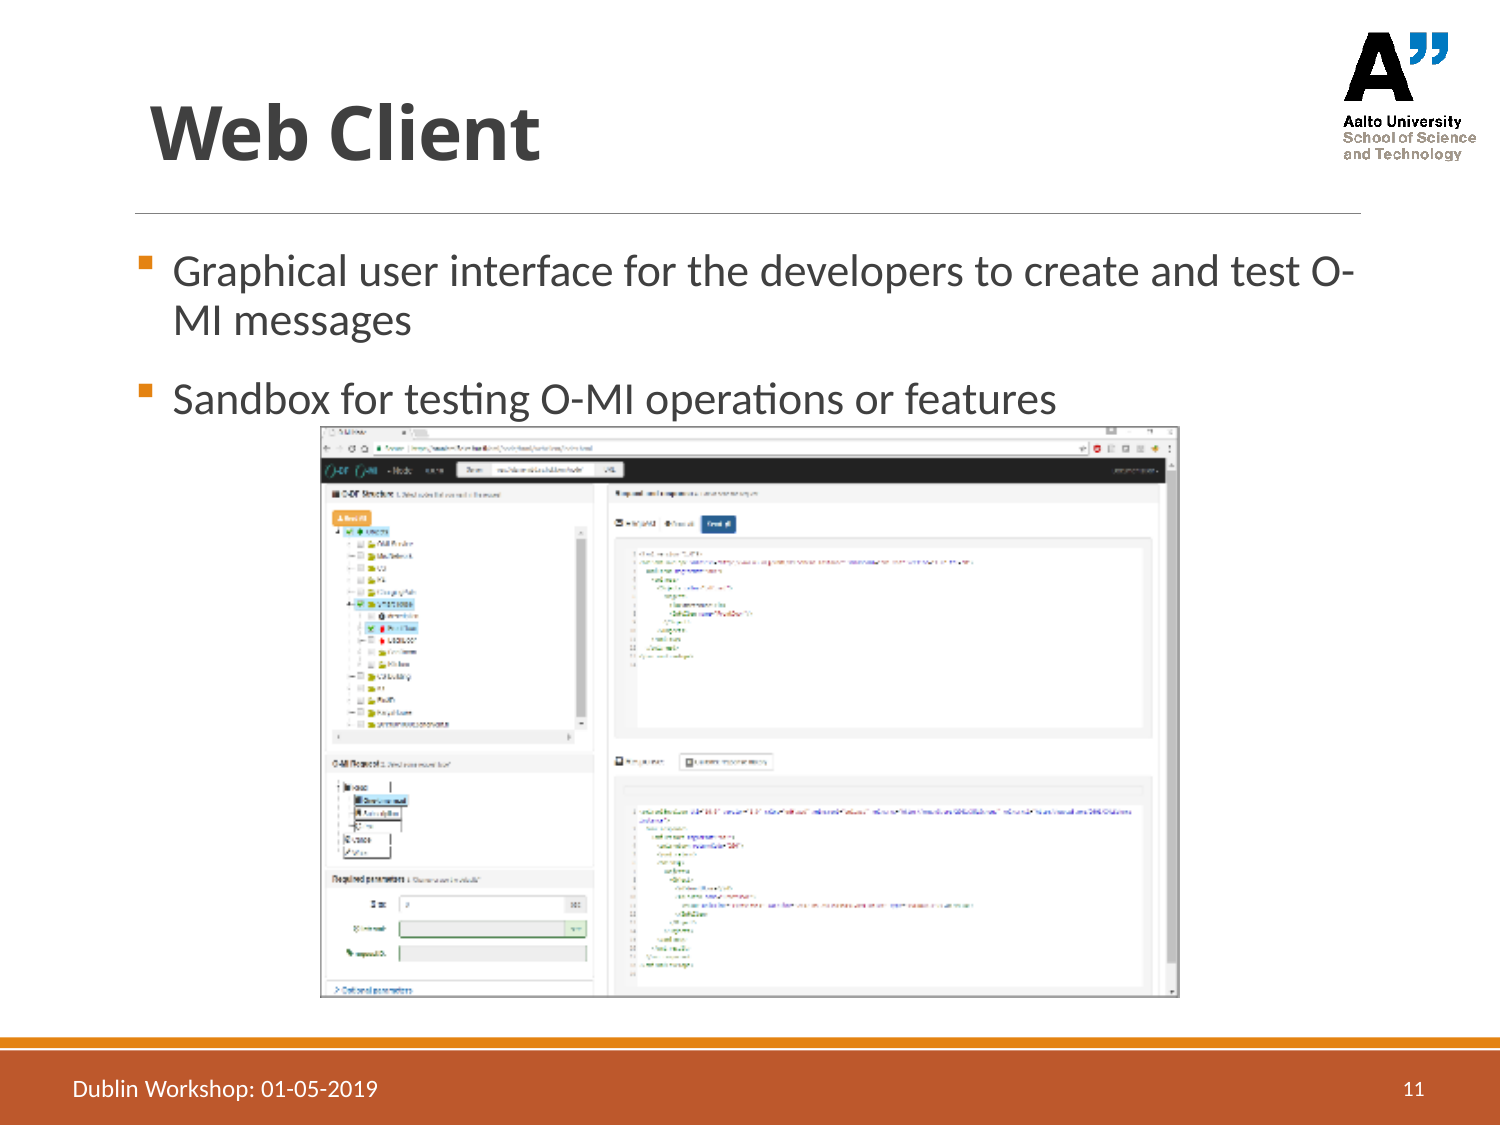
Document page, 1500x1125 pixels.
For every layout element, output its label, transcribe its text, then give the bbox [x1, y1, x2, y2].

list Graphical user interface for the developers to create and test O-MI messages Sandbox for testing O-MI operations or features [135, 239, 1395, 899]
title Web Client [135, 28, 1373, 184]
footer Dublin Workshop: 01-05-2019 [0, 1057, 452, 1118]
picture [319, 426, 1181, 998]
slide_number 11 [1278, 1058, 1440, 1118]
picture [1311, 1, 1500, 186]
